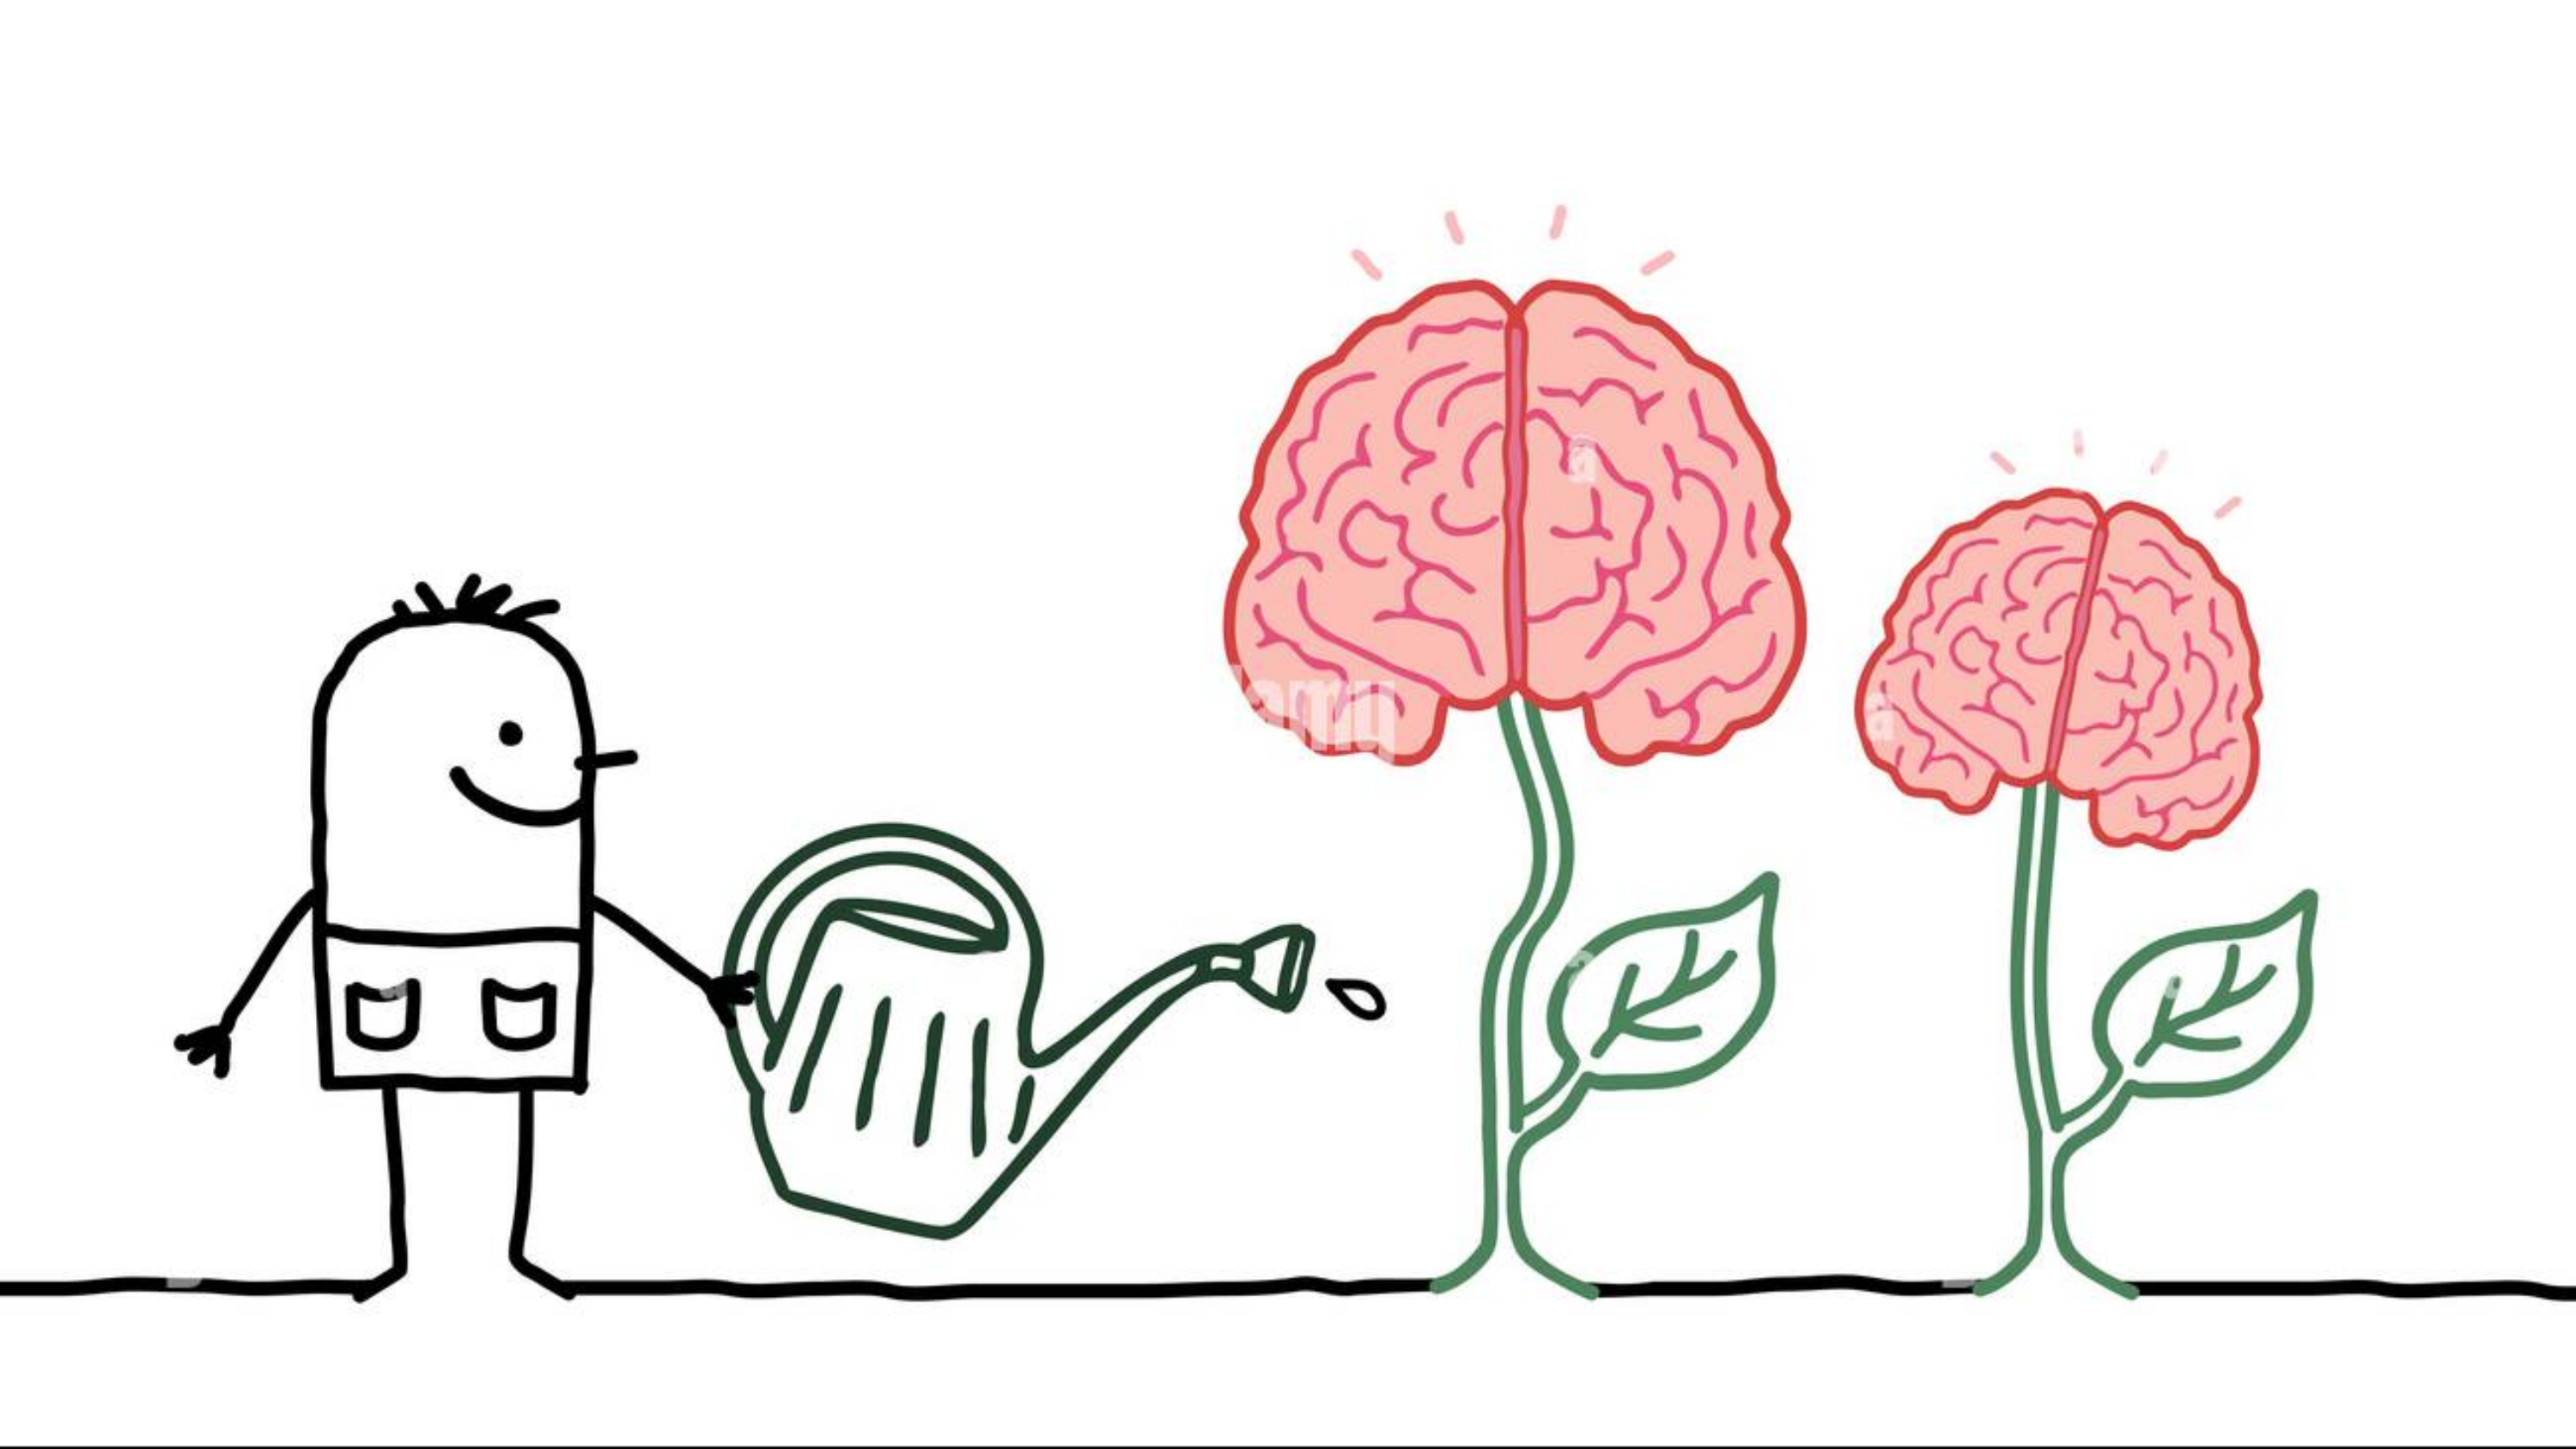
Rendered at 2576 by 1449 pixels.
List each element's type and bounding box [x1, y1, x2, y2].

text_box [0, 0, 2576, 1449]
